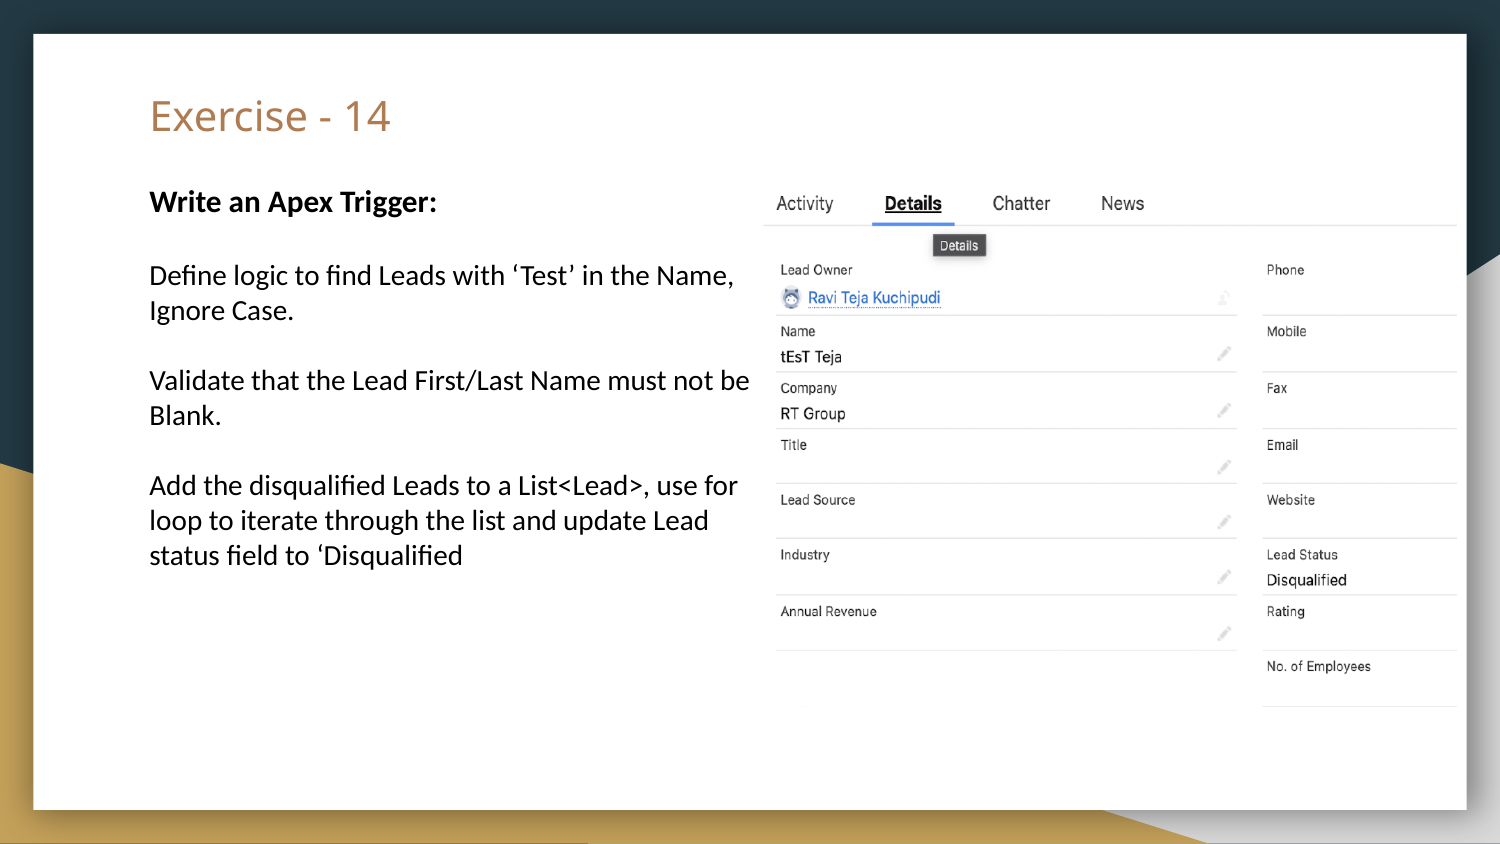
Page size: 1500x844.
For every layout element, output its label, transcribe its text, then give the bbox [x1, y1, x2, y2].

text_box Write an Apex Trigger: Define logic to find Leads with ‘Test’ in the Name, Ignore Case. Validate that the Lead First/Last Name must not be Blank. Add the disqualified Leads to a List<Lead>, use for loop to iterate through the list and update Lead status field to ‘Disqualified [134, 166, 788, 731]
title Exercise - 14 [134, 74, 1366, 166]
picture [761, 166, 1457, 707]
